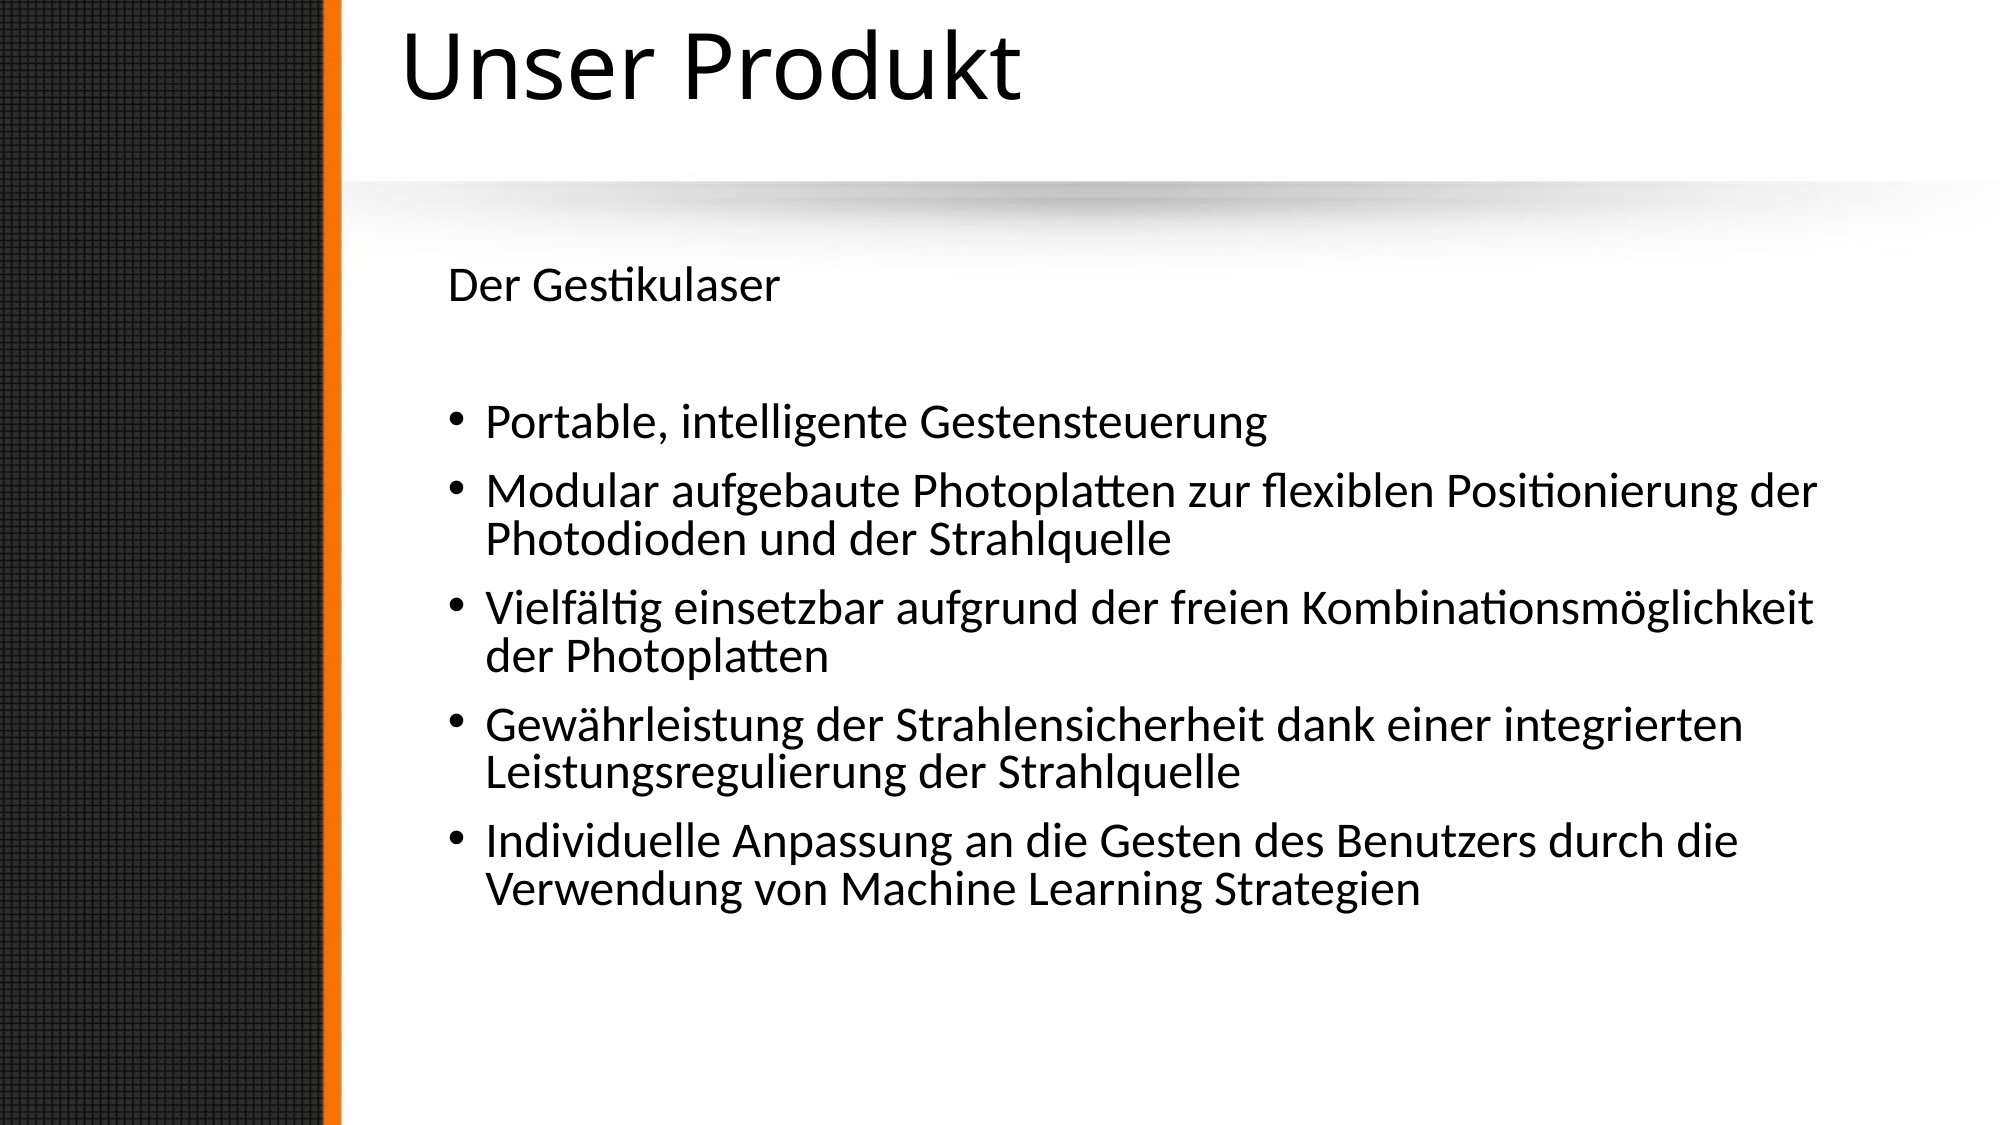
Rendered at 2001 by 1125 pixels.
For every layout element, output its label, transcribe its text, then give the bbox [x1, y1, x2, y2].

title Unser Produkt [384, 0, 2000, 179]
picture [0, 0, 2001, 1125]
list Der Gestikulaser Portable, intelligente Gestensteuerung Modular aufgebaute Photoplatten zur flexiblen Positionierung der Photodioden und der Strahlquelle Vielfältig einsetzbar aufgrund der freien Kombinationsmöglichkeit der Photoplatten Gewährleistung der Strahlensicherheit dank einer integrierten Leistungsregulierung der Strahlquelle Individuelle Anpassung an die Gesten des Benutzers durch die Verwendung von Machine Learning Strategien [432, 255, 1879, 1040]
